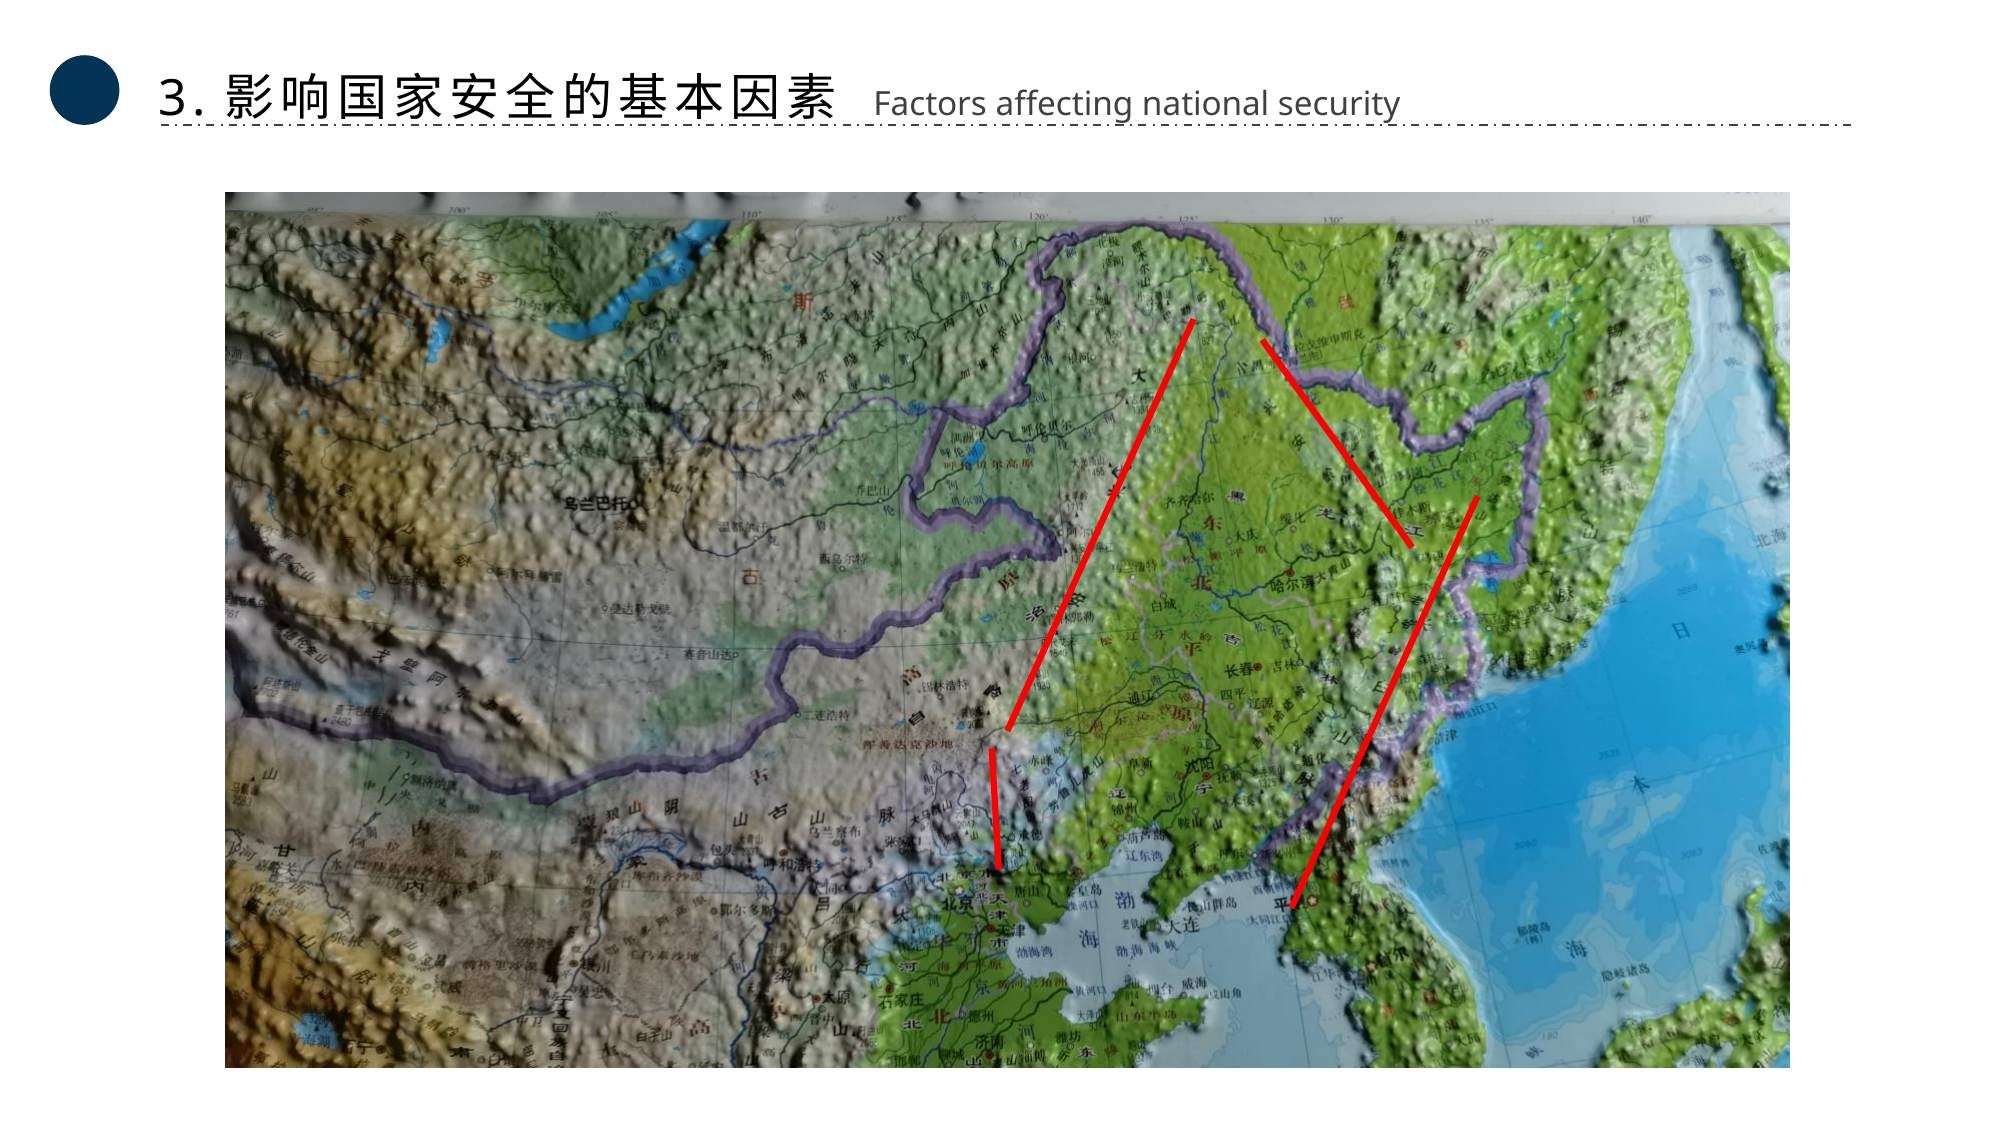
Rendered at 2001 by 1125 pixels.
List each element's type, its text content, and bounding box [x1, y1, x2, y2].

text_box [48, 54, 121, 126]
picture [225, 192, 1790, 1068]
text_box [1007, 319, 1194, 731]
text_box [1291, 496, 1478, 908]
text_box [1262, 339, 1413, 548]
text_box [991, 748, 999, 870]
text_box 3.影响国家安全的基本因素 Factors affecting national security [143, 45, 1855, 133]
